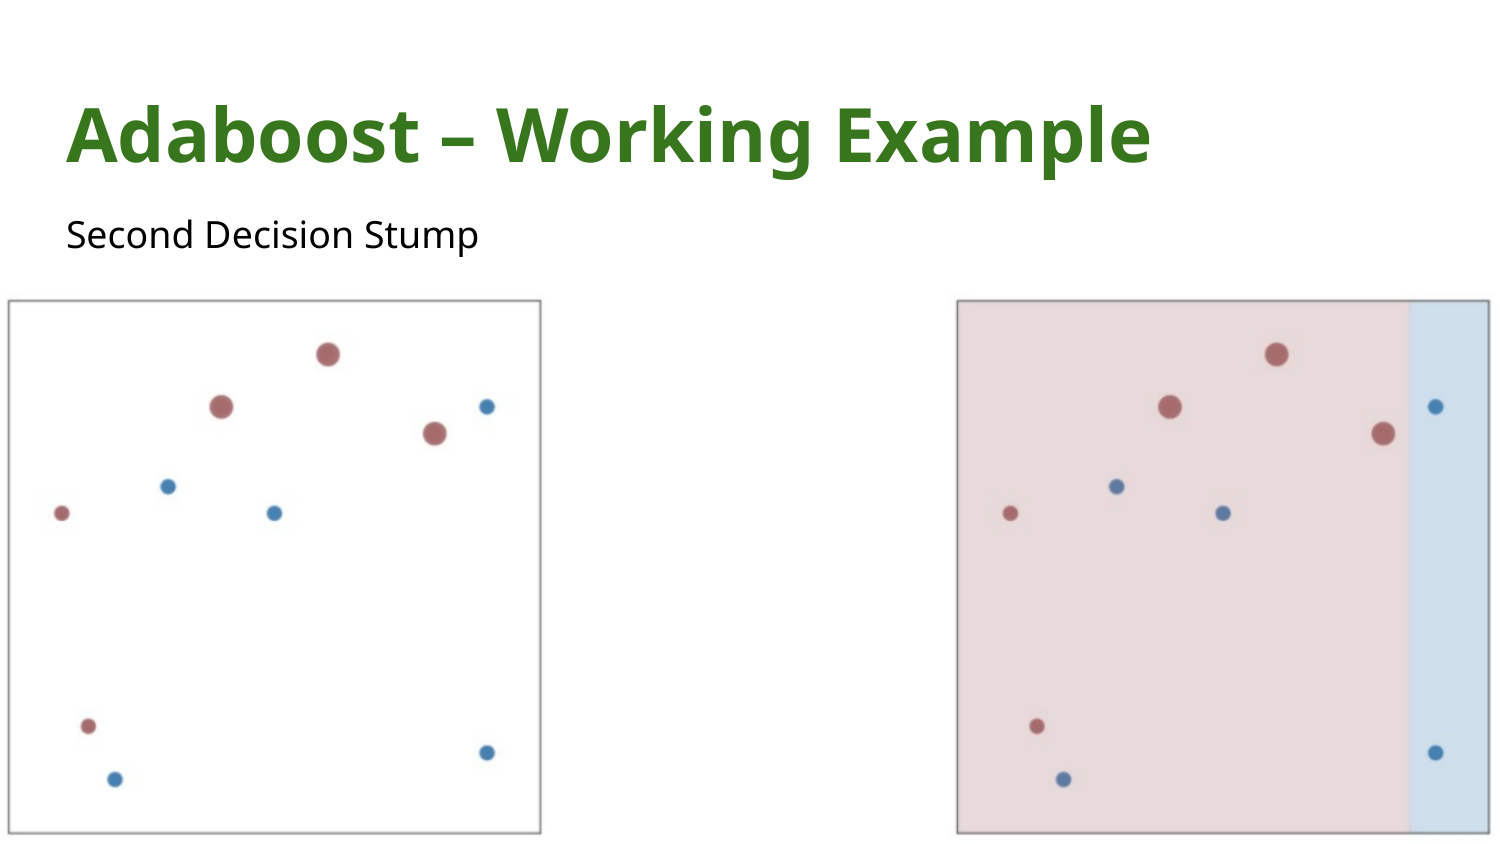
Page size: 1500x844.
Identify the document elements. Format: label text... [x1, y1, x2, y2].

picture [0, 292, 1500, 844]
title Adaboost – Working Example [51, 72, 1449, 167]
list Second Decision Stump [51, 189, 1449, 291]
